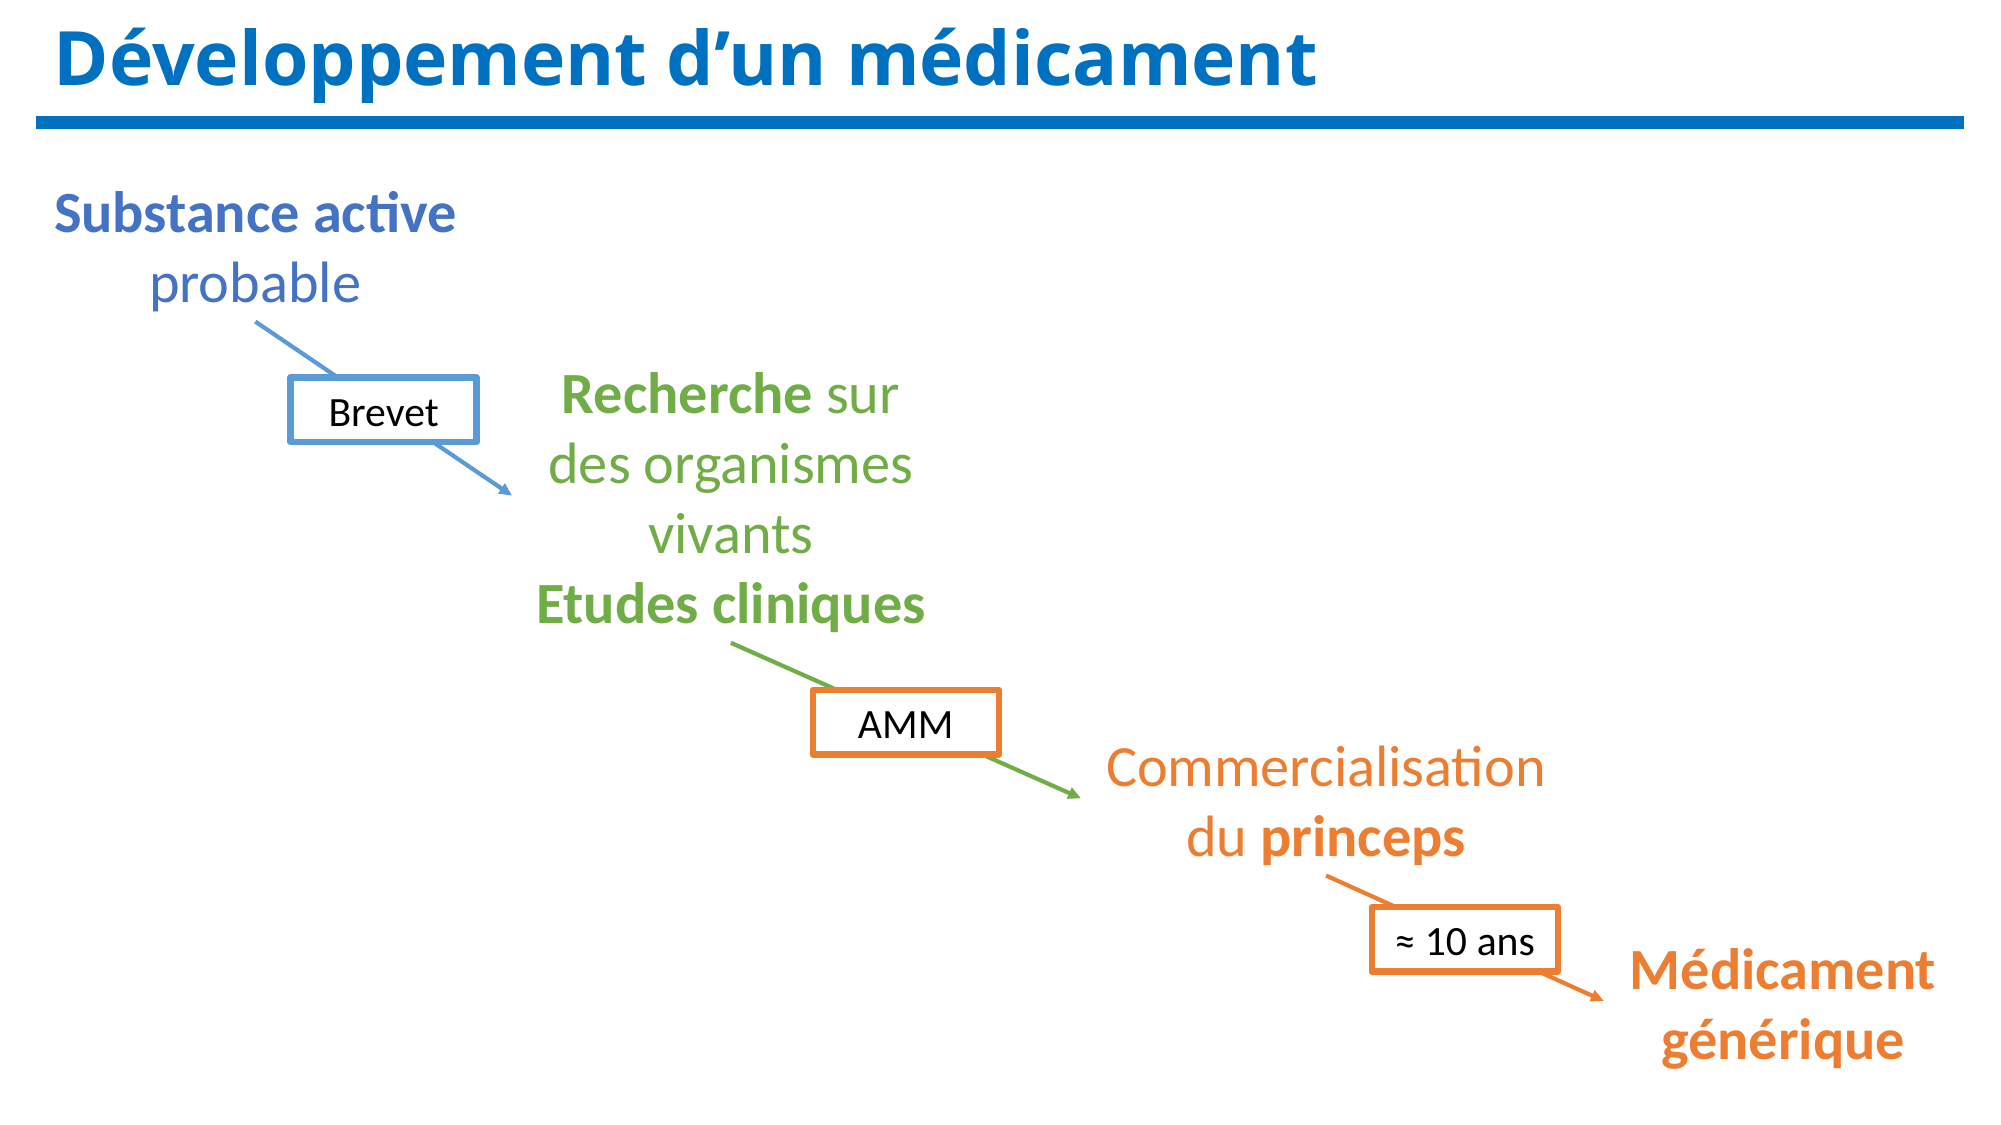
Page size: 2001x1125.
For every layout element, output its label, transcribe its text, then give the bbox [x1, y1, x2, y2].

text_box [730, 646, 1081, 800]
text_box Recherche sur des organismes vivants Etudes cliniques [511, 348, 950, 643]
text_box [1325, 877, 1604, 1002]
text_box Développement d’un médicament [0, 0, 2000, 123]
text_box Commercialisation du princeps [1080, 720, 1572, 876]
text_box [255, 323, 512, 498]
text_box Substance active probable [36, 166, 475, 322]
text_box Médicament générique [1603, 923, 1963, 1079]
